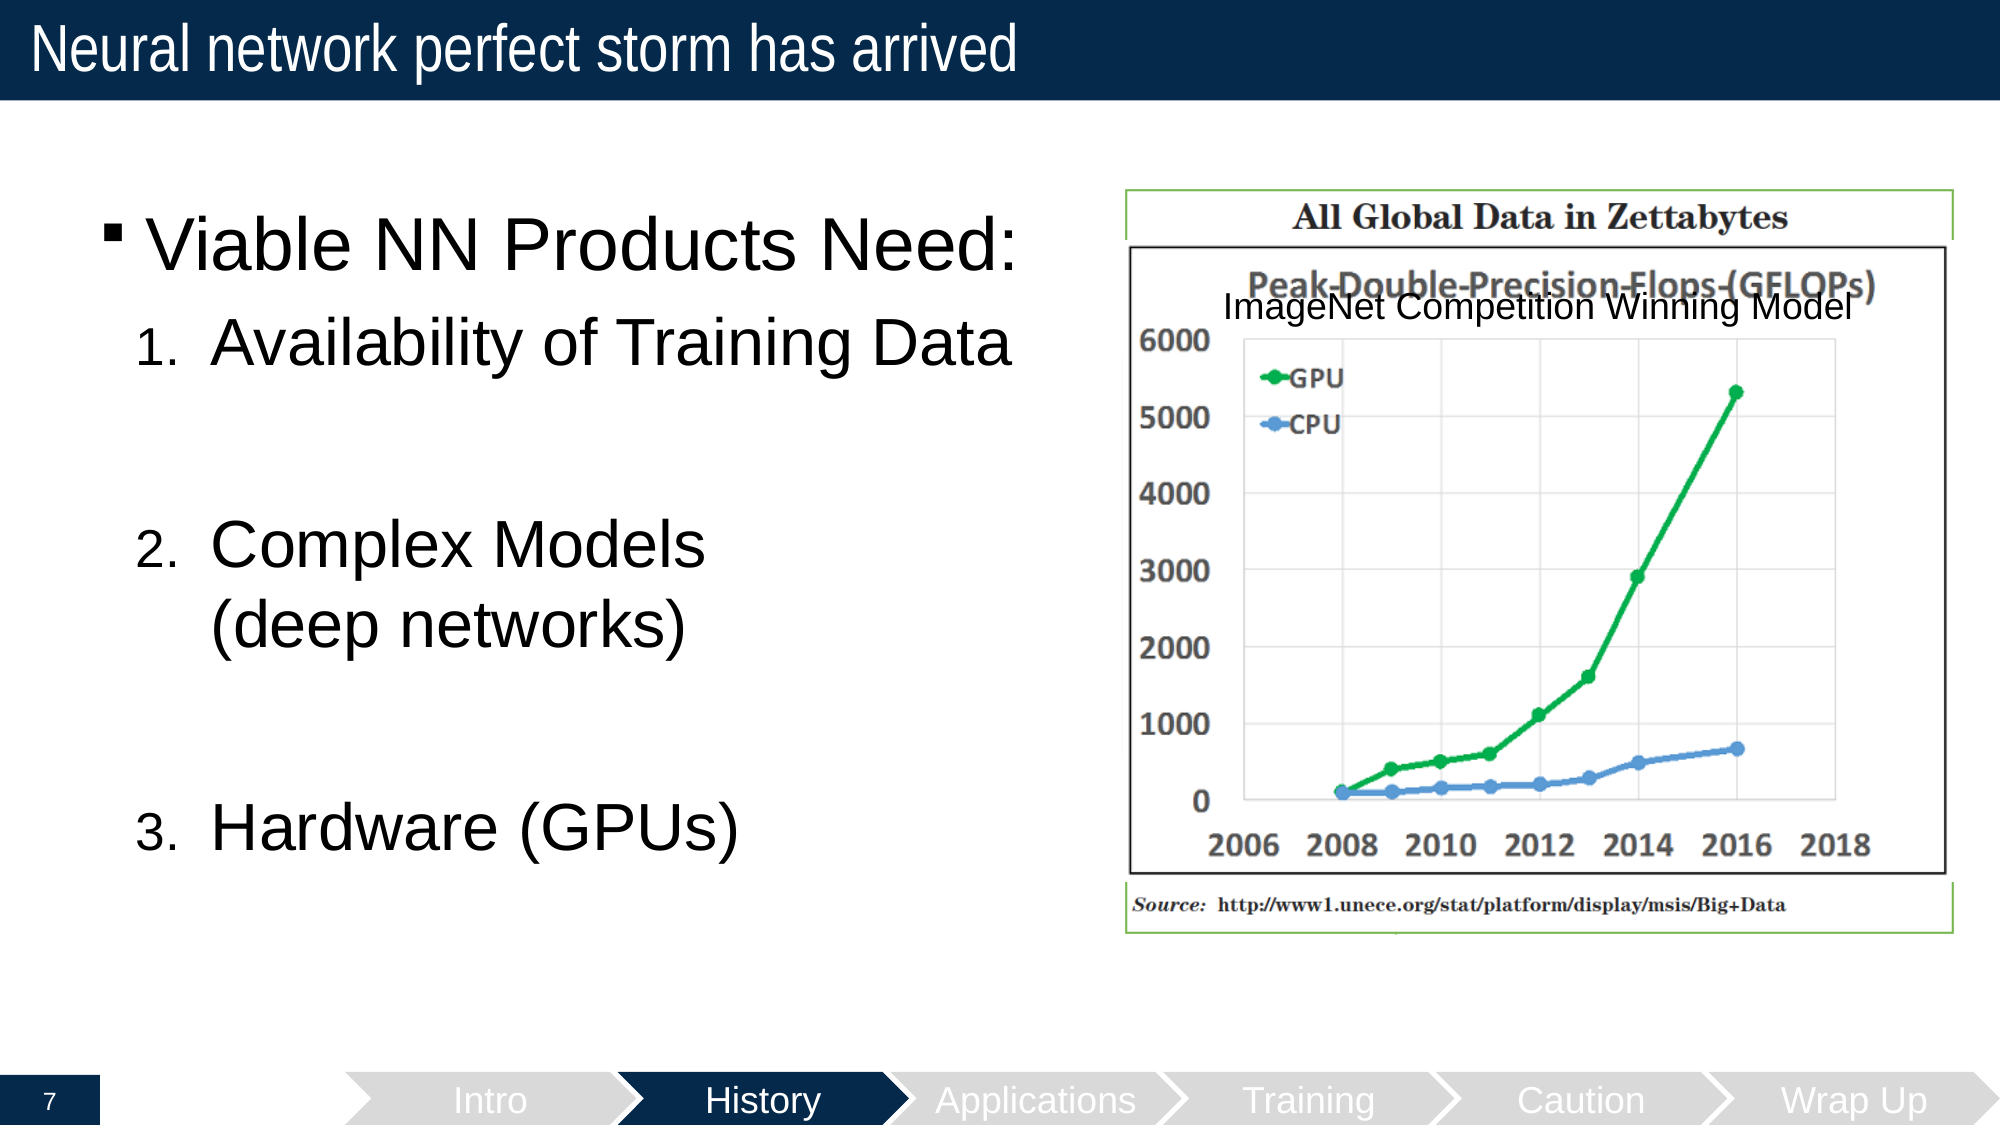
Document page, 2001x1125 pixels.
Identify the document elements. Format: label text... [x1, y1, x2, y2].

picture [1122, 187, 1955, 935]
text_box History [617, 1071, 910, 1125]
text_box Caution [1435, 1071, 1728, 1125]
text_box Training [1162, 1071, 1455, 1125]
text_box Intro [344, 1071, 637, 1125]
text_box Wrap Up [1708, 1071, 2000, 1125]
slide_number 7 [0, 1074, 100, 1125]
title Neural network perfect storm has arrived [0, 0, 2000, 101]
text_box Applications [890, 1071, 1182, 1125]
list Viable NN Products Need: Availability of Training Data Complex Models (deep networks) Hardware (GPUs) [84, 187, 1064, 1006]
